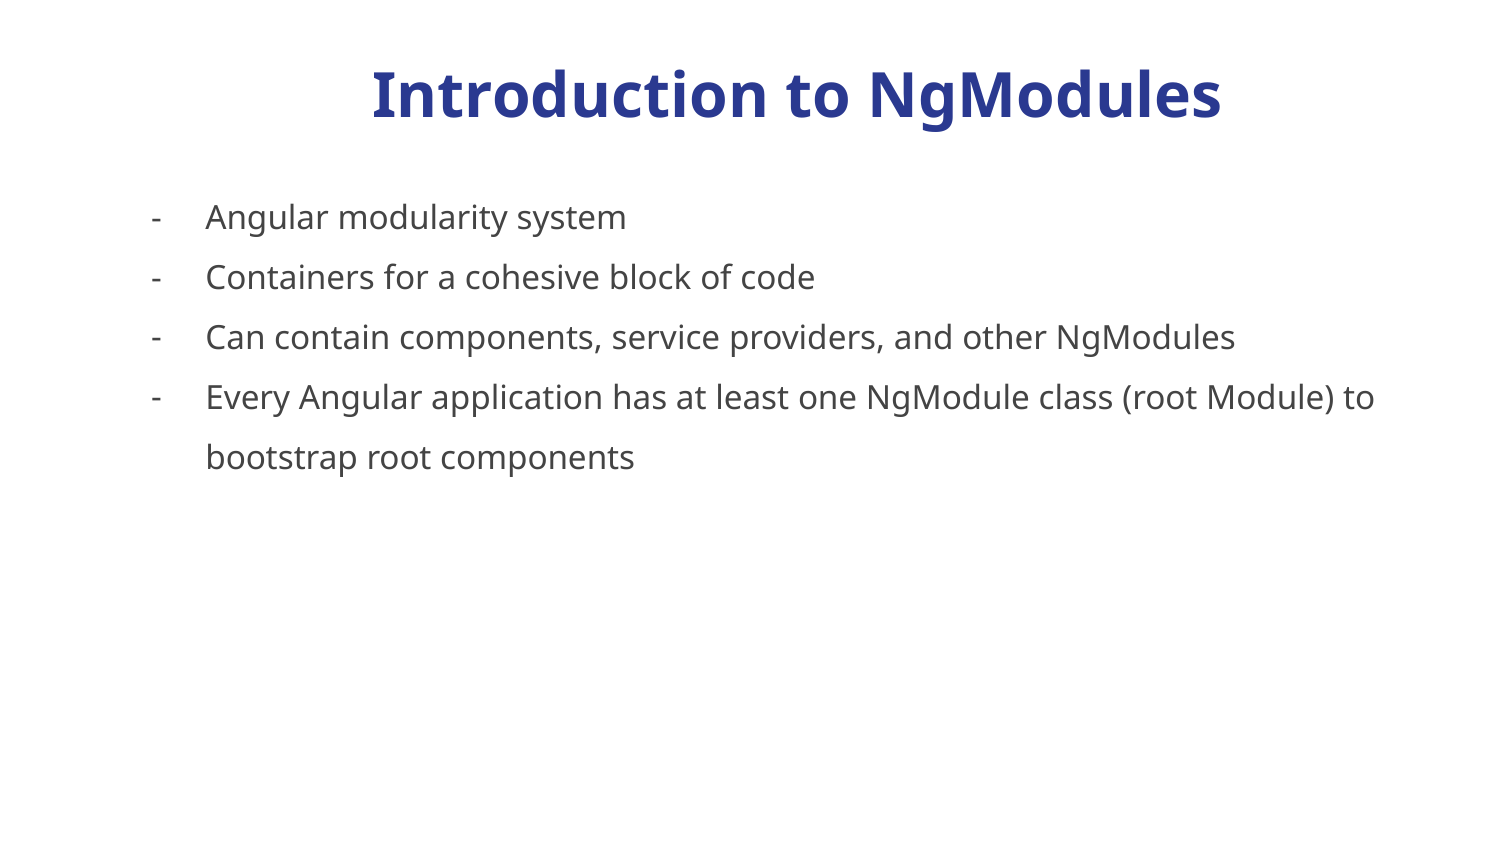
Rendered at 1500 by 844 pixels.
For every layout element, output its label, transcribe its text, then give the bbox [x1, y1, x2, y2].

text_box Angular modularity system Containers for a cohesive block of code Can contain components, service providers, and other NgModules Every Angular application has at least one NgModule class (root Module) to bootstrap root components [115, 161, 1428, 491]
title Introduction to NgModules [32, 28, 1489, 163]
